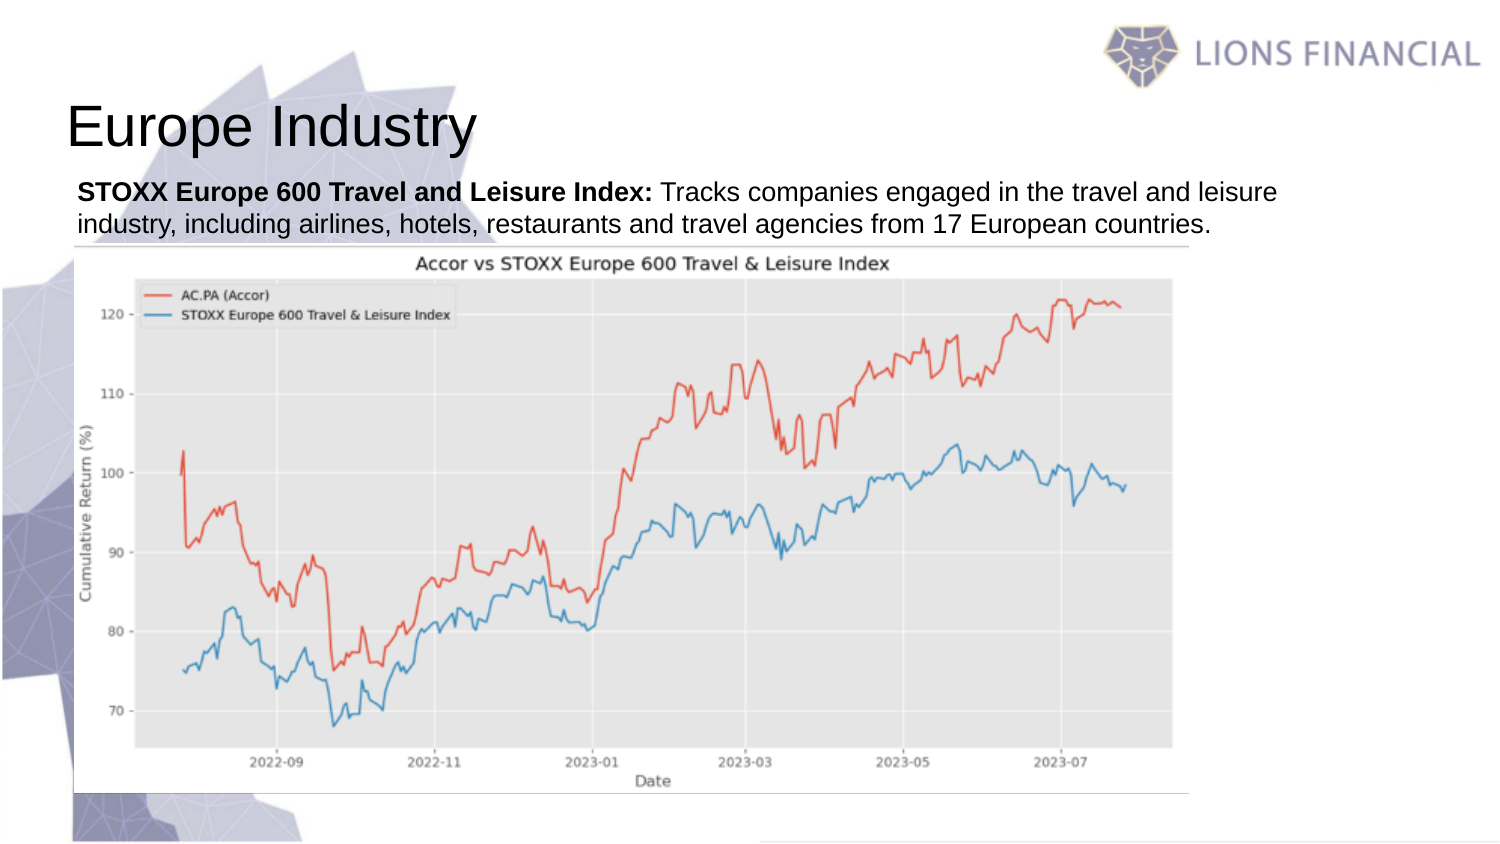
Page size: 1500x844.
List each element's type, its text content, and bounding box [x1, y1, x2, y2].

picture [0, 0, 1500, 844]
title Europe Industry [51, 72, 1449, 167]
text_box STOXX Europe 600 Travel and Leisure Index: Tracks companies engaged in the travel and leisure industry, including airlines, hotels, restaurants and travel agencies from 17 European countries. [62, 159, 1349, 212]
